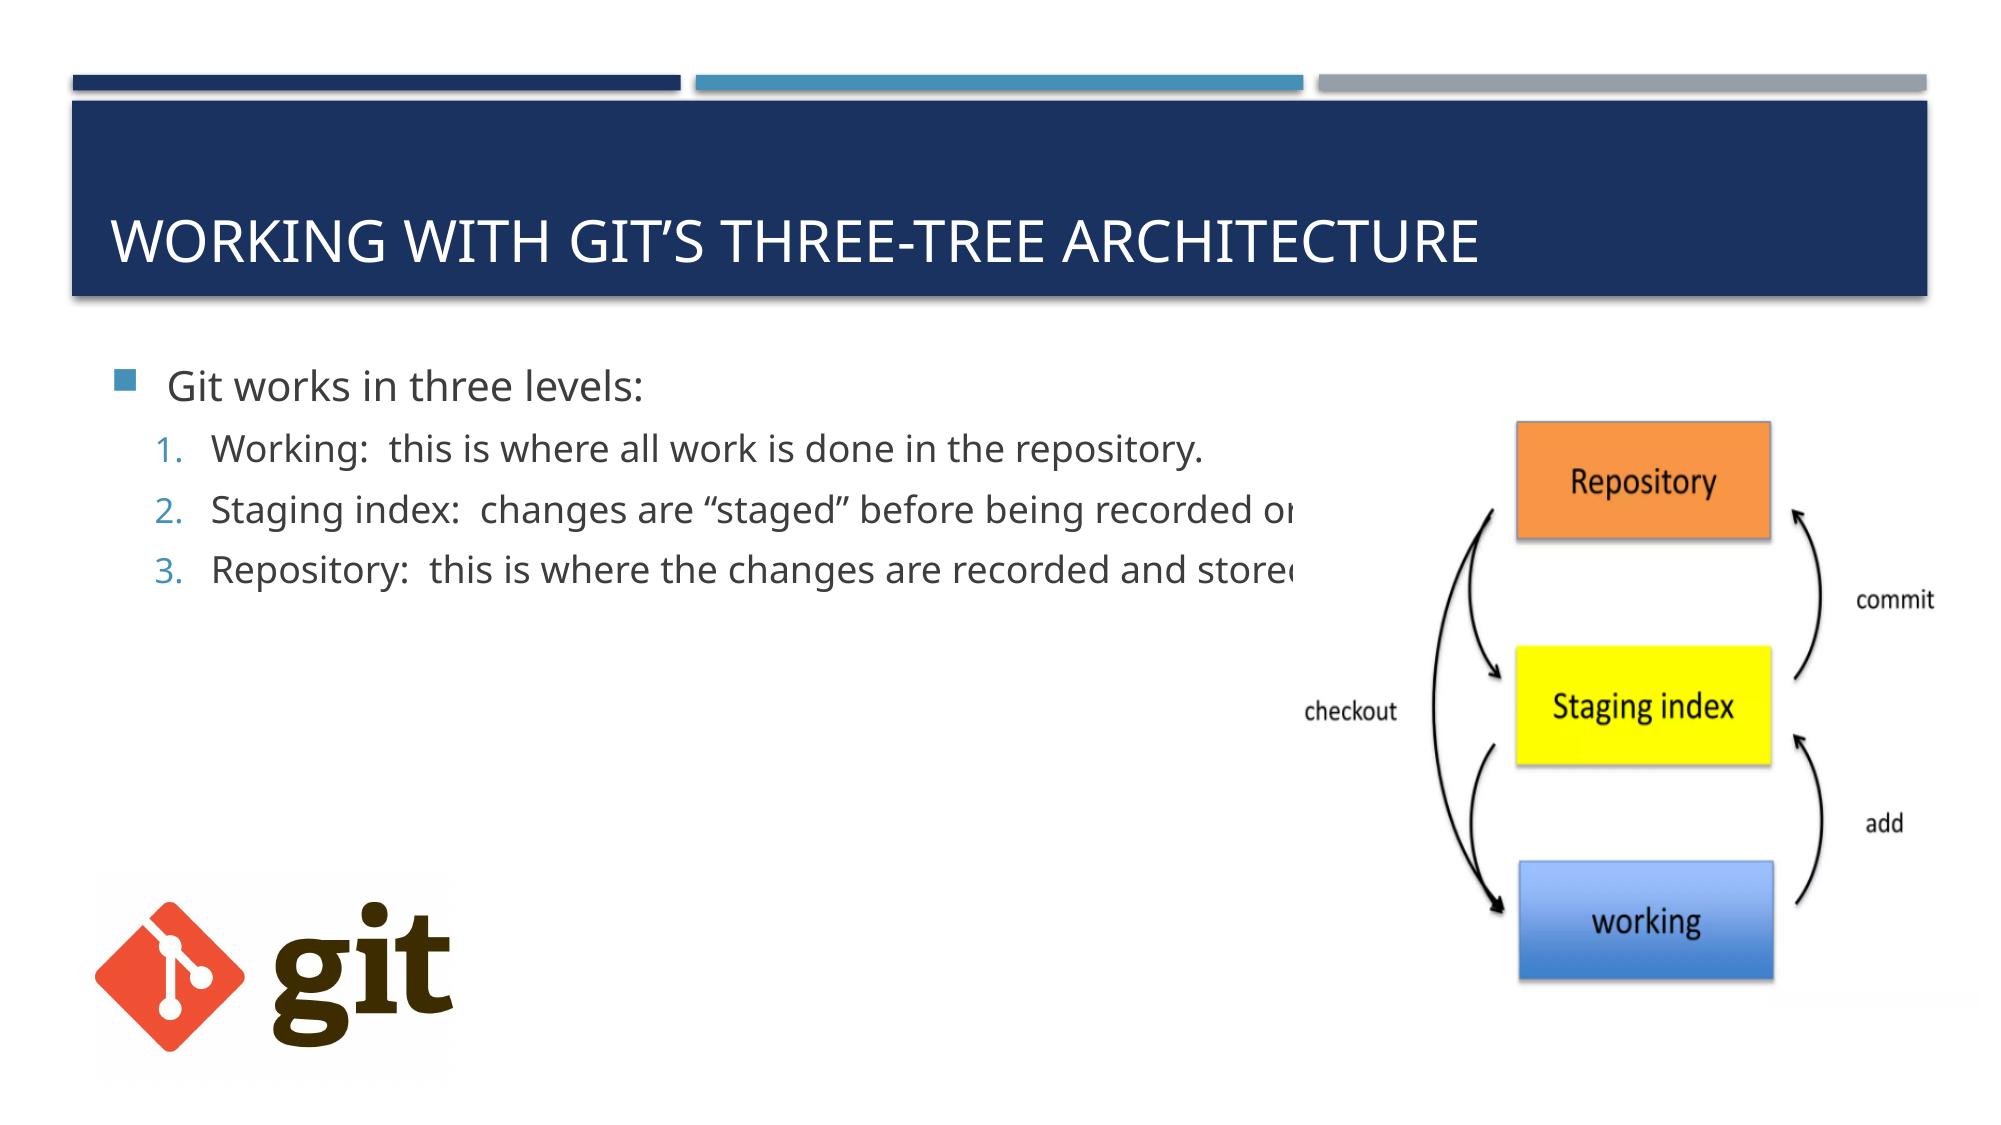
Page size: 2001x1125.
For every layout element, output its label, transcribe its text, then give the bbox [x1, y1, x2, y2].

title Working with Git’s Three-Tree Architecture [95, 115, 1905, 282]
picture [1293, 357, 1980, 1011]
list Git works in three levels: Working: this is where all work is done in the repository. Staging index: changes are “staged” before being recorded or reflected. Repository: this is where the changes are recorded and stored. [95, 357, 1290, 1010]
picture [94, 868, 454, 1086]
